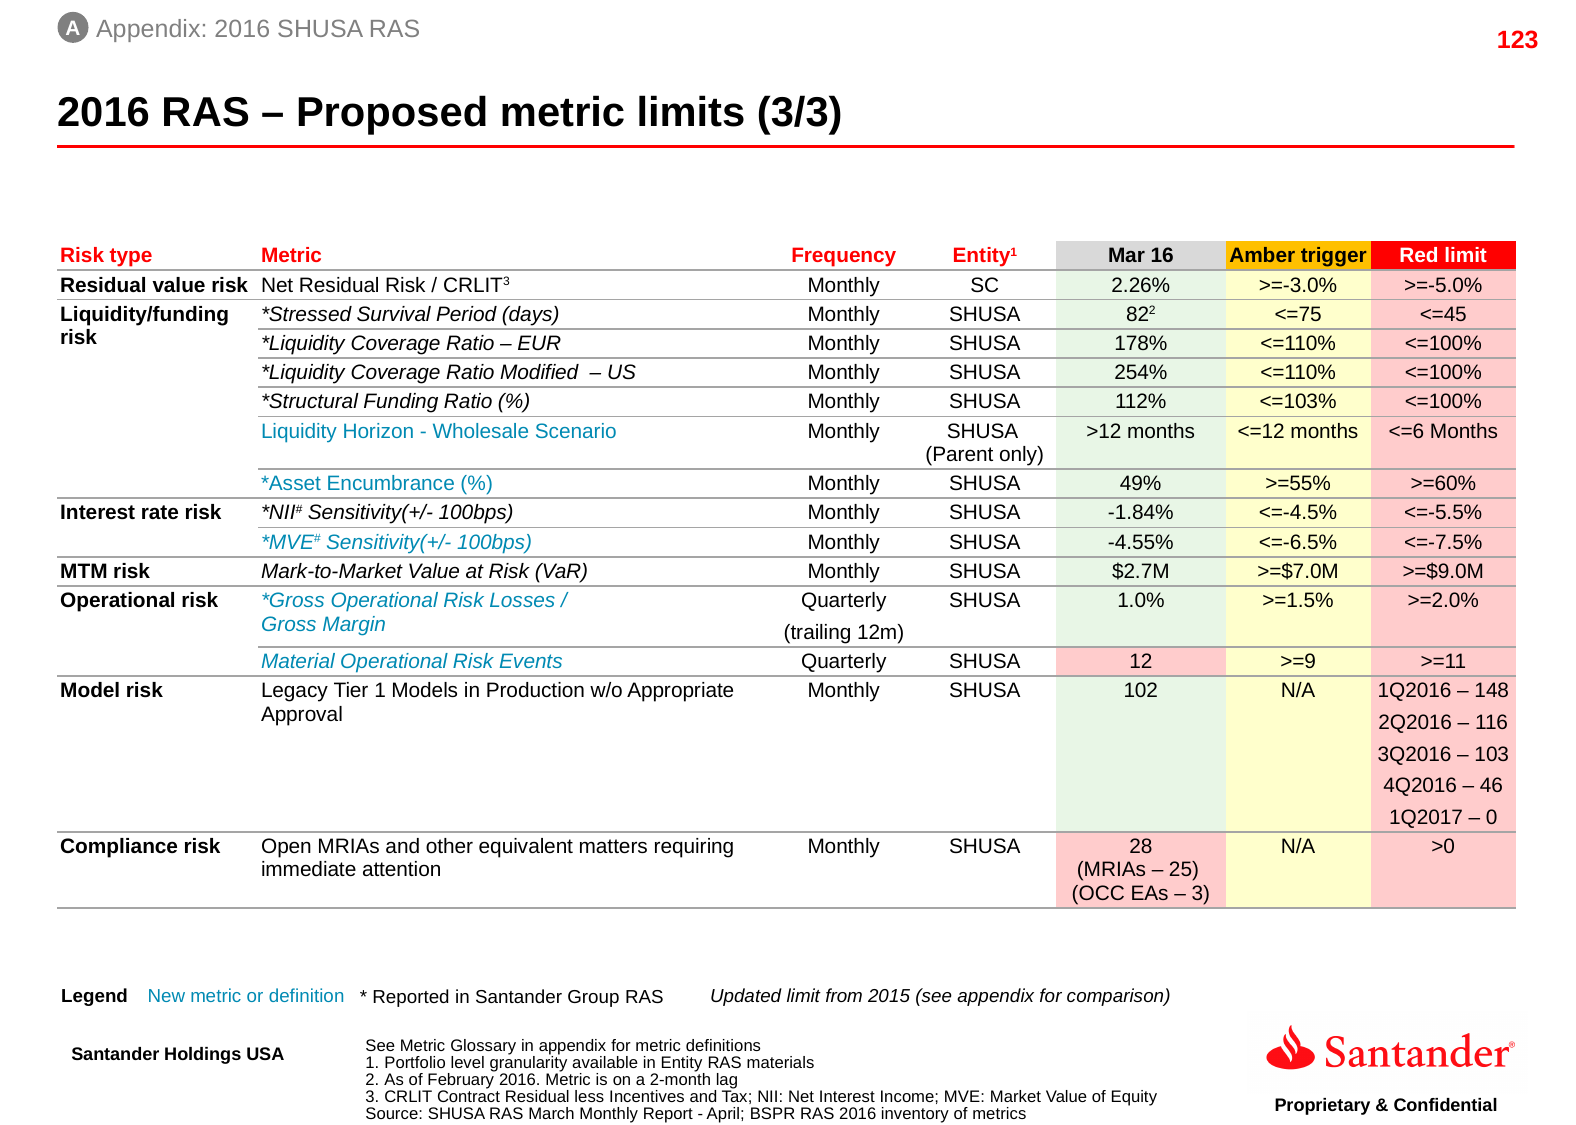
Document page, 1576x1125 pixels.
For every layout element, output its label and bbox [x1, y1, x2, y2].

text_box [57, 11, 422, 44]
table_header [57, 241, 1516, 269]
table_cell [57, 300, 1516, 497]
text_box [60, 986, 665, 1008]
text_box [365, 1037, 1236, 1124]
list [57, 74, 1479, 146]
table_cell [57, 677, 1516, 831]
picture [1247, 1011, 1528, 1094]
table_cell [57, 587, 1516, 675]
table_cell [57, 271, 1516, 299]
table_cell [57, 833, 1516, 907]
table_cell [57, 499, 1516, 556]
table_cell [57, 558, 1516, 585]
text_box [676, 986, 1204, 1007]
